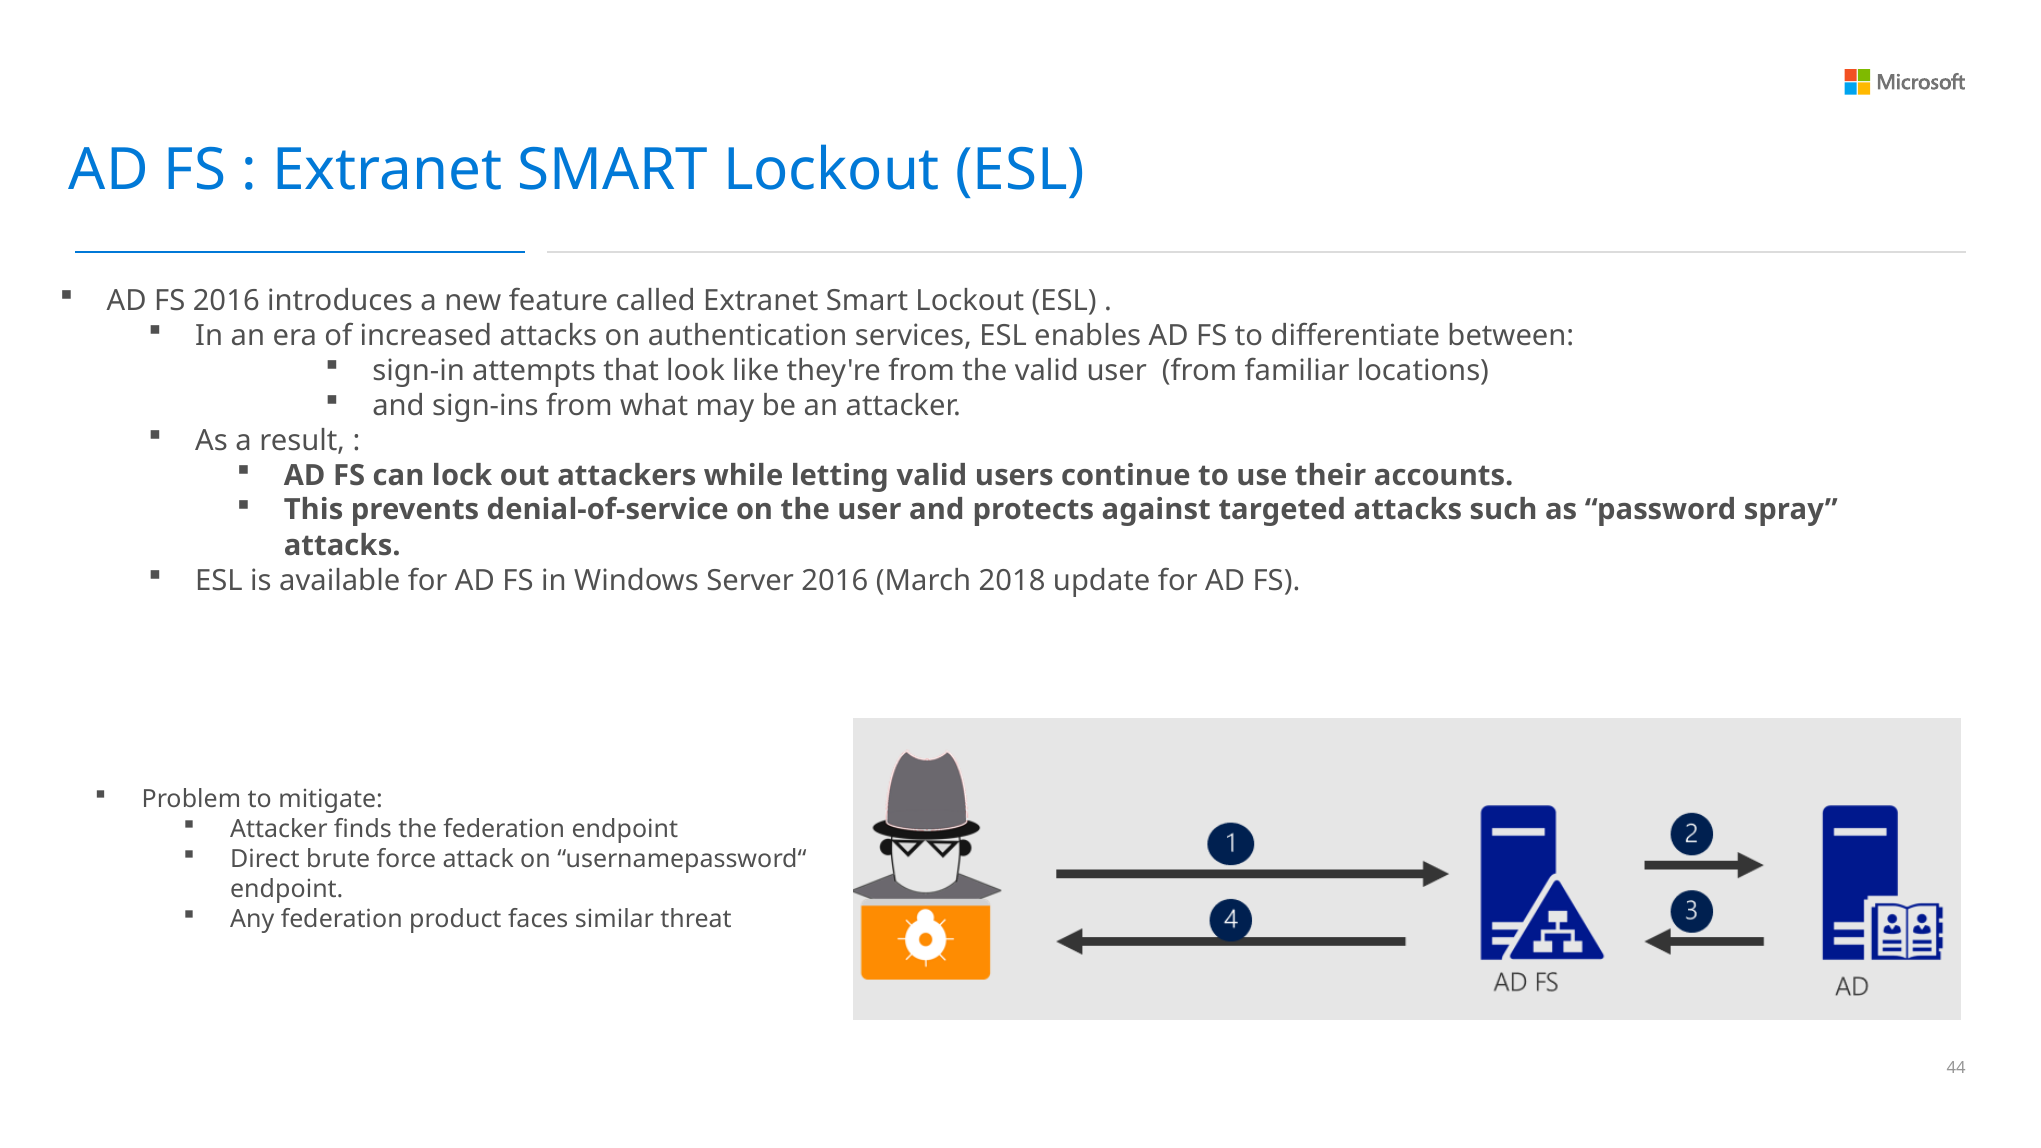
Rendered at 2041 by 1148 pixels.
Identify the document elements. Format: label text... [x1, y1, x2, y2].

picture [853, 718, 1962, 1020]
slide_number 43 [1904, 1058, 1966, 1077]
list AD FS : Extranet SMART Lockout (ESL) [45, 120, 1968, 200]
text_box Problem to mitigate: Attacker finds the federation endpoint Direct brute force attack on “usernamepassword“ endpoint. Any federation product faces similar threat [80, 775, 826, 940]
text_box AD FS 2016 introduces a new feature called Extranet Smart Lockout (ESL) . In an era of increased attacks on authentication services, ESL enables AD FS to differentiate between: sign-in attempts that look like they're from the valid user (from familiar locations) and sign-ins from what may be an attacker. As a result, : AD FS can lock out attackers while letting valid users continue to use their accounts. This prevents denial-of-service on the user and protects against targeted attacks such as “password spray” attacks. ESL is available for AD FS in Windows Server 2016 (March 2018 update for AD FS). [45, 273, 1875, 668]
